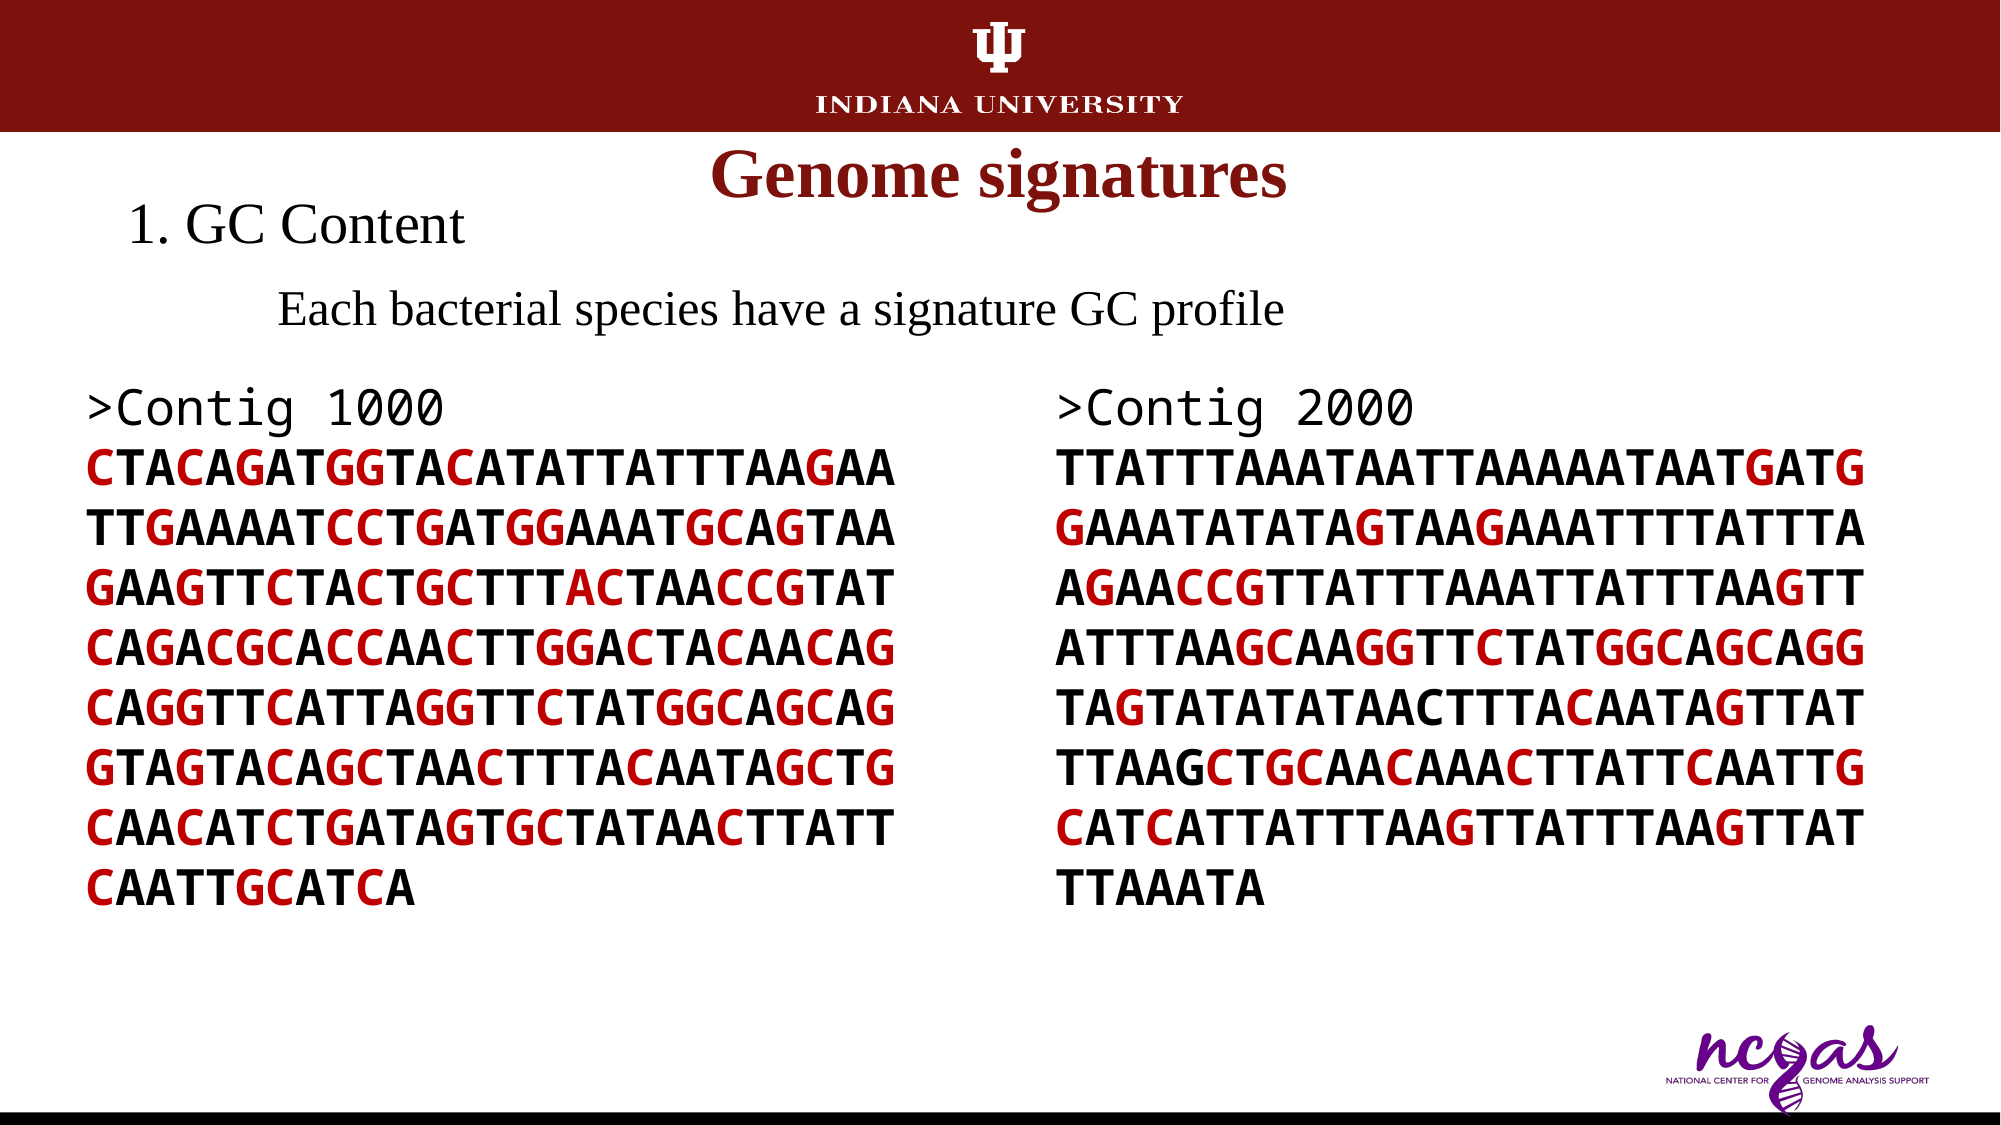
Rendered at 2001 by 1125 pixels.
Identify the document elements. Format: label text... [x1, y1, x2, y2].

title Genome signatures [136, 161, 1862, 263]
list 1. GC Content Each bacterial species have a signature GC profile [112, 178, 1838, 399]
picture [1652, 1022, 1941, 1120]
text_box >Contig 1000 CTACAGATGGTACATATTATTTAAGAATTGAAAATCCTGATGGAAATGCAGTAAGAAGTTCTACTGCTTTACTAACCGTATCAGACGCACCAACTTGGACTACAACAGCAGGTTCATTAGGTTCTATGGCAGCAGGTAGTACAGCTAACTTTACAATAGCTGCAACATCTGATAGTGCTATAACTTATTCAATTGCATCA [70, 367, 917, 983]
text_box >Contig 2000 TTATTTAAATAATTAAAAATAATGATGGAAATATATAGTAAGAAATTTTATTTAAGAACCGTTATTTAAATTATTTAAGTTATTTAAGCAAGGTTCTATGGCAGCAGGTAGTATATATAACTTTACAATAGTTATTTAAGCTGCAACAAACTTATTCAATTGCATCATTATTTAAGTTATTTAAGTTATTTAAATA [1040, 367, 1886, 923]
picture [816, 22, 1183, 113]
